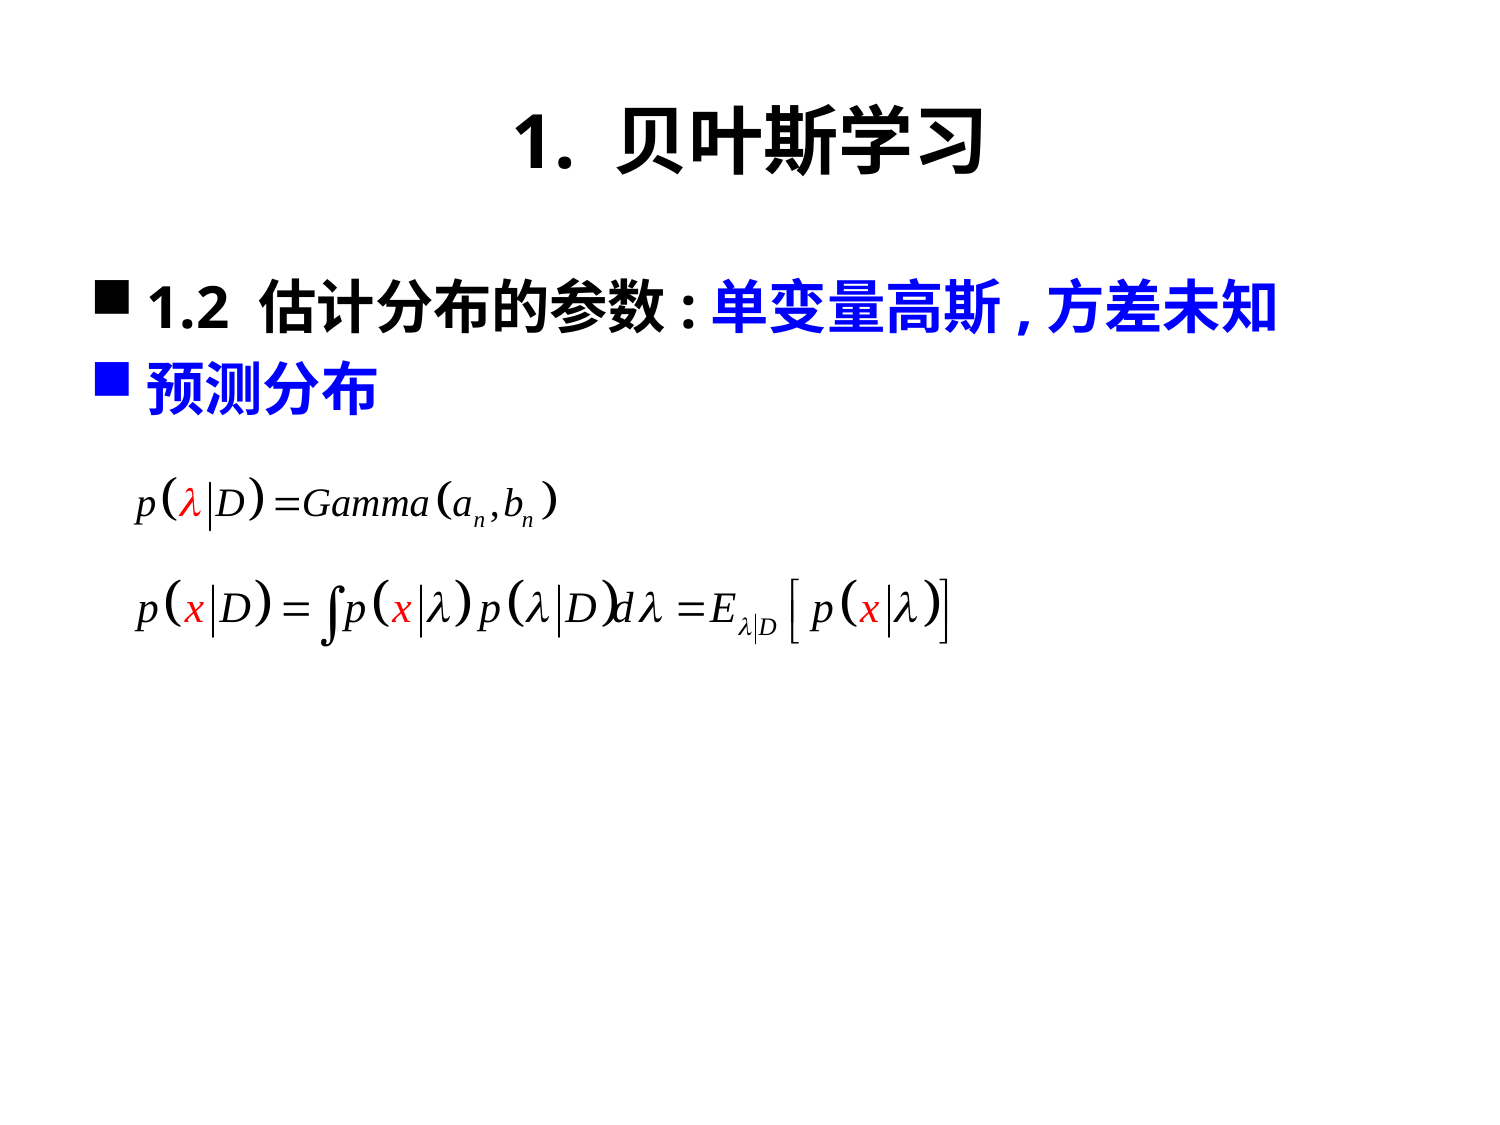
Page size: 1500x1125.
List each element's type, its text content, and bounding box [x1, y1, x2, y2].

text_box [123, 565, 968, 658]
list 1.2 估计分布的参数:单变量高斯,方差未知 预测分布 [75, 262, 1425, 1005]
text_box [123, 467, 562, 546]
title 1. 贝叶斯学习 [75, 45, 1425, 233]
